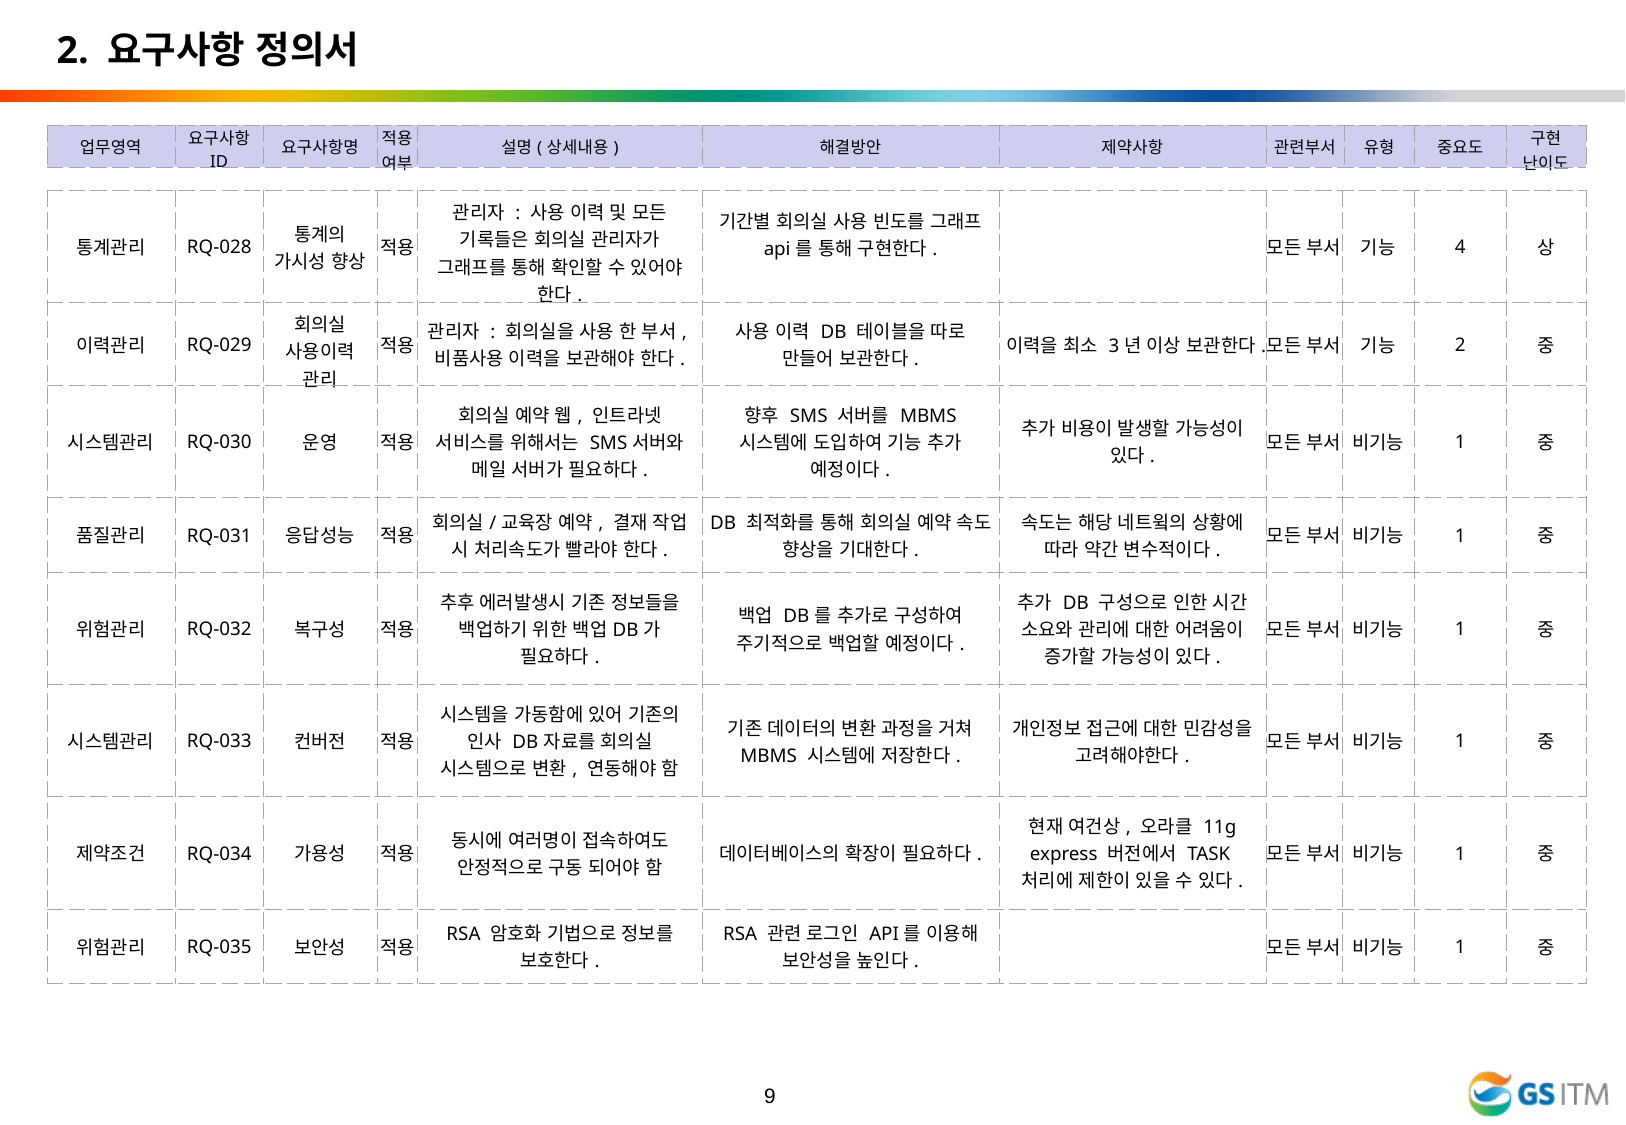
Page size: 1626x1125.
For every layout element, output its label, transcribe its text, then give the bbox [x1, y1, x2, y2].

table_cell 현재 여건상, 오라클 11g express 버전에서 TASK처리에 제한이 있을 수 있다. [999, 797, 1266, 909]
table_cell 백업 DB를 추가로 구성하여 주기적으로 백업할 예정이다. [702, 572, 999, 684]
table_cell 중 [1506, 572, 1586, 684]
table_header 해결방안 [702, 125, 999, 167]
table_cell 동시에 여러명이 접속하여도 안정적으로 구동 되어야 함 [417, 797, 702, 909]
table_cell 비기능 [1342, 572, 1414, 684]
table_header 기능 [1342, 190, 1414, 303]
table_cell 기존 데이터의 변환 과정을 거쳐 MBMS 시스템에 저장한다. [702, 684, 999, 797]
table_header 유형 [1344, 125, 1414, 167]
table_cell 회의실 사용이력 관리 [263, 303, 377, 385]
table_cell 추가 비용이 발생할 가능성이 있다. [999, 385, 1266, 497]
table_cell RQ-032 [175, 572, 263, 684]
table_header 요구사항명 [263, 125, 377, 167]
table_cell 개인정보 접근에 대한 민감성을 고려해야한다. [999, 684, 1266, 797]
table_header 업무영역 [47, 125, 175, 167]
table_header RQ-028 [175, 190, 263, 303]
table_cell 위험관리 [47, 909, 175, 984]
table_header 설명(상세내용) [417, 125, 702, 167]
table_cell RSA 관련 로그인 API를 이용해 보안성을 높인다. [702, 909, 999, 984]
table_cell 위험관리 [47, 572, 175, 684]
table_cell 시스템을 가동함에 있어 기존의 인사 DB자료를 회의실 시스템으로 변환, 연동해야 함 [417, 684, 702, 797]
table_header 중요도 [1414, 125, 1506, 167]
table_header 기간별 회의실 사용 빈도를 그래프 api를 통해 구현한다. [702, 190, 999, 303]
table_cell 복구성 [263, 572, 377, 684]
table_cell 중 [1506, 684, 1586, 797]
table_cell 모든 부서 [1266, 797, 1342, 909]
table_cell 이력관리 [47, 303, 175, 385]
table_cell 제약조건 [47, 797, 175, 909]
table_cell 모든 부서 [1266, 385, 1342, 497]
table_cell 적용 [377, 497, 417, 572]
table_header 관리자 : 사용 이력 및 모든 기록들은 회의실 관리자가 그래프를 통해 확인할 수 있어야 한다. [417, 190, 702, 303]
table_cell 2 [1414, 303, 1506, 385]
table_cell 적용 [377, 303, 417, 385]
table_cell 중 [1506, 797, 1586, 909]
table_cell 중 [1506, 497, 1586, 572]
table_cell 비기능 [1342, 497, 1414, 572]
text_box 2. 요구사항 정의서 [41, 18, 375, 79]
table_header 모든 부서 [1266, 190, 1342, 303]
table_cell 모든 부서 [1266, 497, 1342, 572]
table_cell 운영 [263, 385, 377, 497]
table_cell 데이터베이스의 확장이 필요하다. [702, 797, 999, 909]
table_cell 시스템관리 [47, 684, 175, 797]
table_cell 적용 [377, 909, 417, 984]
table_cell 중 [1506, 385, 1586, 497]
table_cell 모든 부서 [1266, 572, 1342, 684]
table_cell 회의실/교육장 예약, 결재 작업 시 처리속도가 빨라야 한다. [417, 497, 702, 572]
table_header 통계의 가시성 향상 [263, 190, 377, 303]
table_cell 1 [1414, 797, 1506, 909]
table_cell 기능 [1342, 303, 1414, 385]
table_cell RQ-034 [175, 797, 263, 909]
table_cell 적용 [377, 385, 417, 497]
table_cell 사용 이력 DB 테이블을 따로 만들어 보관한다. [702, 303, 999, 385]
table_cell RQ-029 [175, 303, 263, 385]
table_cell RQ-035 [175, 909, 263, 984]
table_cell 모든 부서 [1266, 684, 1342, 797]
table_cell 컨버전 [263, 684, 377, 797]
table_header [999, 190, 1266, 303]
table_cell RQ-031 [175, 497, 263, 572]
table_header 4 [1414, 190, 1506, 303]
table_cell 비기능 [1342, 909, 1414, 984]
table_cell 비기능 [1342, 385, 1414, 497]
table_cell 적용 [377, 684, 417, 797]
table_cell 향후 SMS 서버를 MBMS 시스템에 도입하여 기능 추가 예정이다. [702, 385, 999, 497]
table_header 적용여부 [377, 125, 417, 167]
table_header 제약사항 [999, 125, 1266, 167]
table_cell 중 [1506, 909, 1586, 984]
table_cell 중 [1506, 303, 1586, 385]
table_header 관련부서 [1266, 125, 1344, 167]
table_header 통계관리 [47, 190, 175, 303]
table_cell 품질관리 [47, 497, 175, 572]
table_header 요구사항 ID [175, 125, 263, 167]
table_cell DB 최적화를 통해 회의실 예약 속도 향상을 기대한다. [702, 497, 999, 572]
table_header 상 [1506, 190, 1586, 303]
table_cell 비기능 [1342, 797, 1414, 909]
table_cell 관리자 : 회의실을 사용 한 부서, 비품사용 이력을 보관해야 한다. [417, 303, 702, 385]
table_cell 1 [1414, 385, 1506, 497]
table_cell 보안성 [263, 909, 377, 984]
table_cell 속도는 해당 네트윜의 상황에 따라 약간 변수적이다. [999, 497, 1266, 572]
table_header 구현 난이도 [1506, 125, 1586, 167]
table_cell 적용 [377, 797, 417, 909]
table_cell 가용성 [263, 797, 377, 909]
table_cell 이력을 최소 3년 이상 보관한다. [999, 303, 1266, 385]
table_cell 비기능 [1342, 684, 1414, 797]
table_cell 1 [1414, 497, 1506, 572]
table_cell 모든 부서 [1266, 909, 1342, 984]
table_cell 회의실 예약 웹, 인트라넷 서비스를 위해서는 SMS서버와 메일 서버가 필요하다. [417, 385, 702, 497]
picture [0, 90, 1625, 102]
table_cell 모든 부서 [1266, 303, 1342, 385]
table_cell [999, 909, 1266, 984]
table_header 적용 [377, 190, 417, 303]
table_cell RSA 암호화 기법으로 정보를 보호한다. [417, 909, 702, 984]
table_cell 적용 [377, 572, 417, 684]
table_cell 1 [1414, 572, 1506, 684]
table_cell RQ-033 [175, 684, 263, 797]
table_cell 시스템관리 [47, 385, 175, 497]
table_cell RQ-030 [175, 385, 263, 497]
table_cell 응답성능 [263, 497, 377, 572]
table_cell 추가 DB 구성으로 인한 시간 소요와 관리에 대한 어려움이 증가할 가능성이 있다. [999, 572, 1266, 684]
table_cell 1 [1414, 909, 1506, 984]
table_cell 1 [1414, 684, 1506, 797]
picture [1467, 1070, 1610, 1118]
table_cell 추후 에러발생시 기존 정보들을 백업하기 위한 백업DB가 필요하다. [417, 572, 702, 684]
